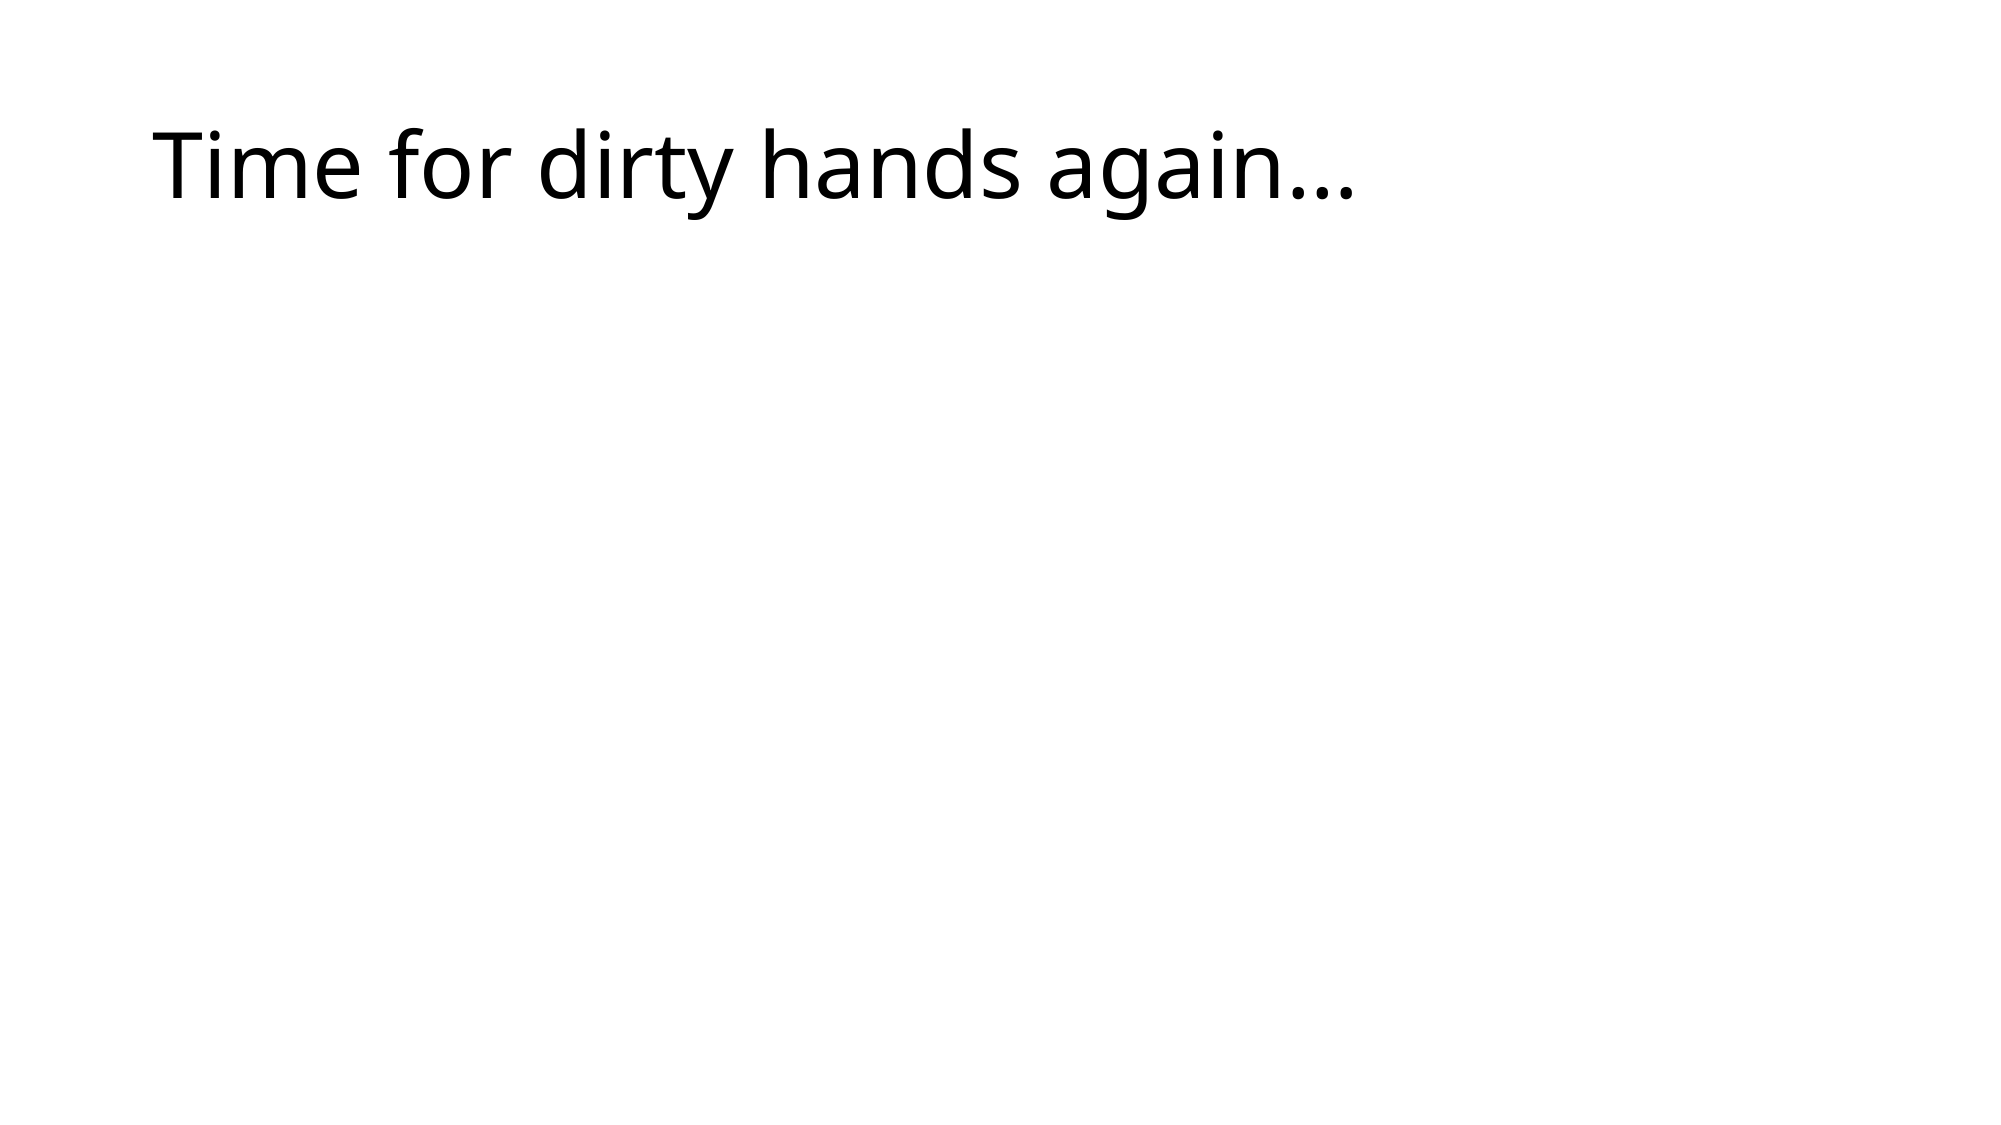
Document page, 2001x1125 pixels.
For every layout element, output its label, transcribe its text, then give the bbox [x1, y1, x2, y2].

title Time for dirty hands again… [137, 59, 1863, 278]
